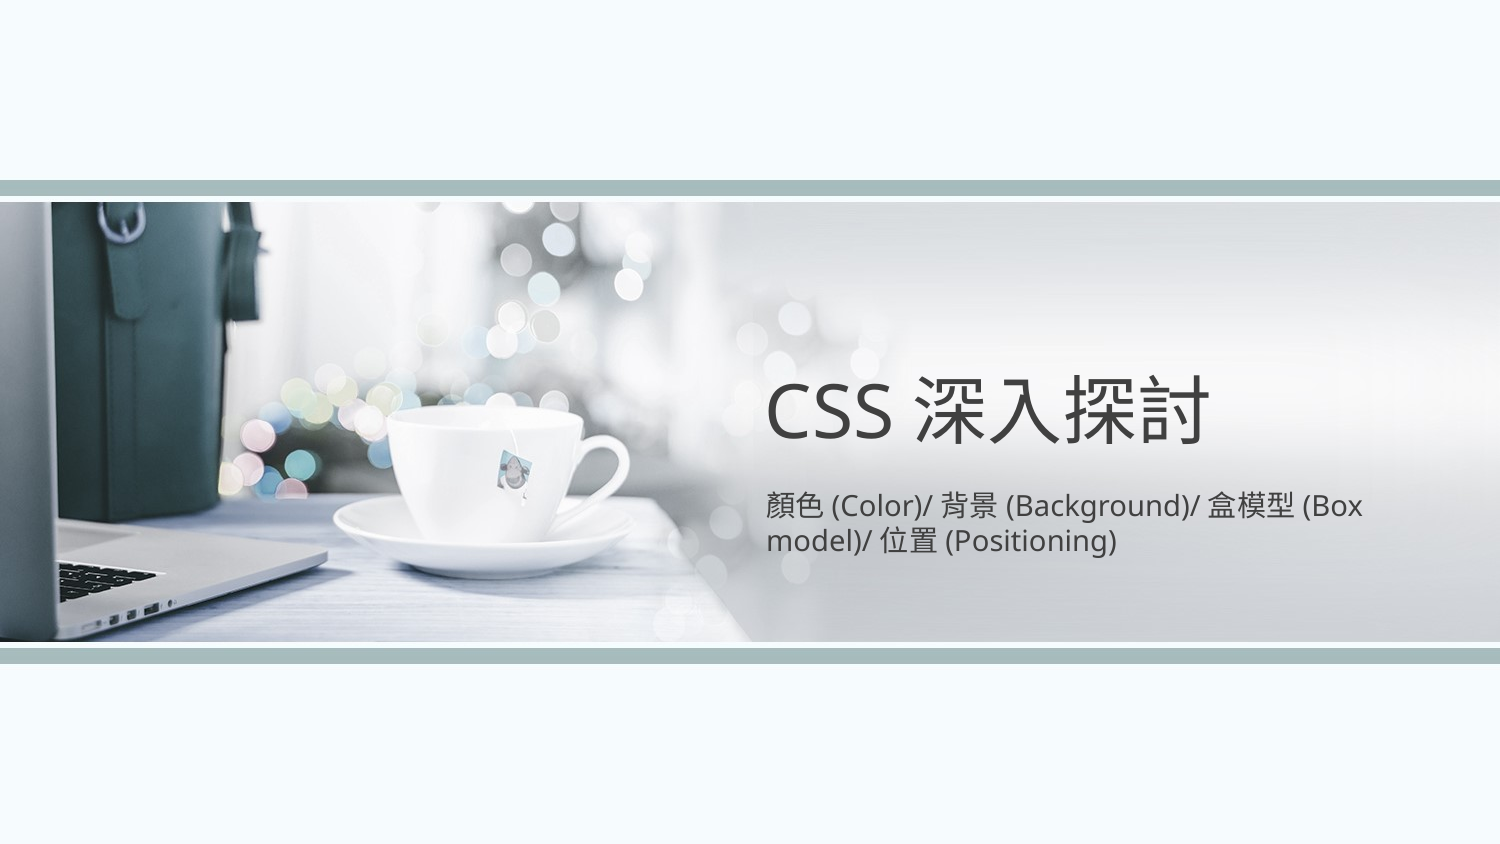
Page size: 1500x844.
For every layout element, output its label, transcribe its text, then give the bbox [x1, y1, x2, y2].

list CSS深入探討 [750, 369, 1500, 448]
picture [0, 0, 1500, 844]
list 顏色(Color)/背景(Background)/盒模型(Box model)/位置(Positioning) [751, 469, 1483, 576]
